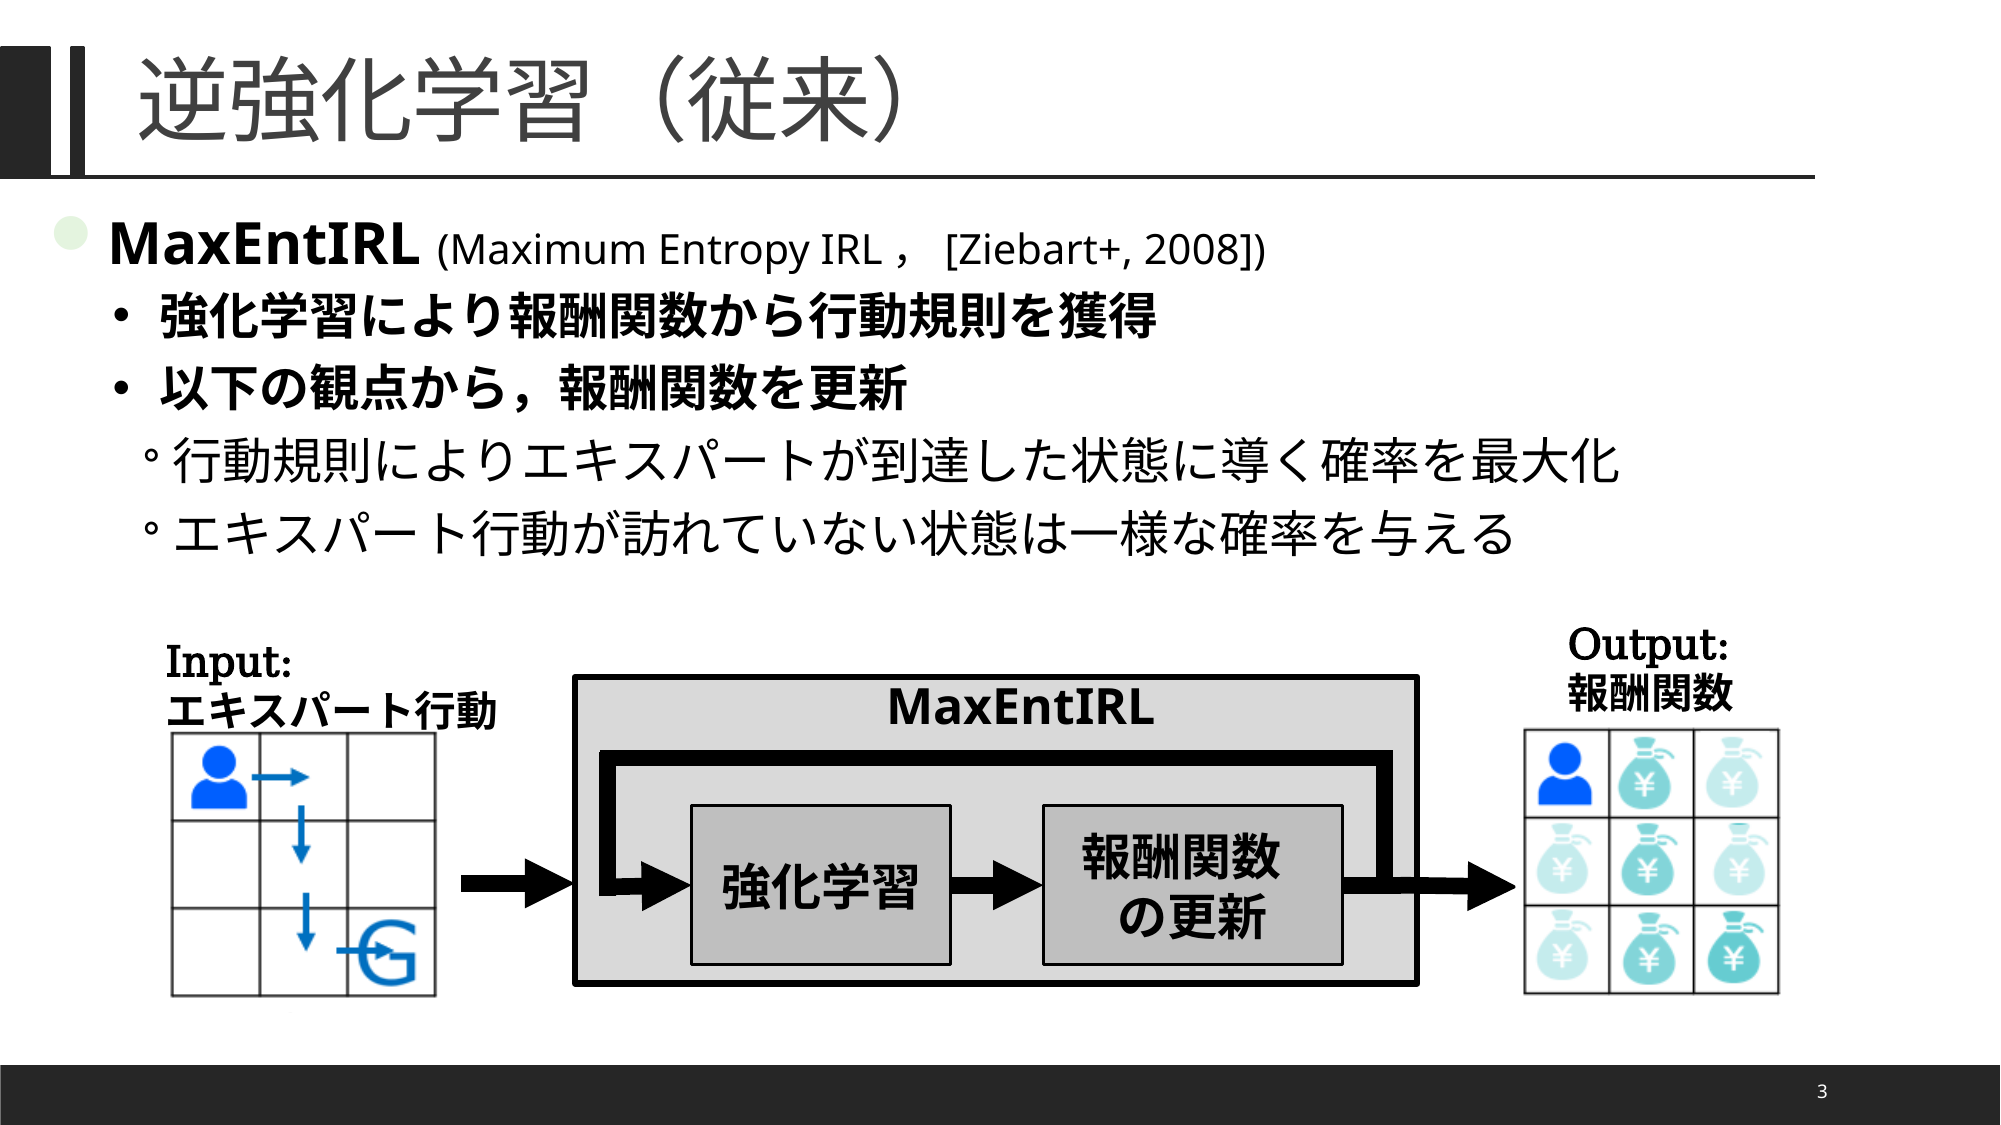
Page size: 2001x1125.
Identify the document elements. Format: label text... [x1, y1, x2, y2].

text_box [132, 616, 1787, 1014]
title 逆強化学習（従来） [121, 47, 1830, 163]
slide_number 3 [1802, 1062, 1931, 1123]
list MaxEntIRL (Maximum Entropy IRL，[Ziebart+, 2008]) 強化学習により報酬関数から行動規則を獲得 以下の観点から，報酬関数を更新 行動規則によりエキスパートが到達した状態に導く確率を最大化 エキスパート行動が訪れていない状態は一様な確率を与える [49, 191, 1830, 963]
